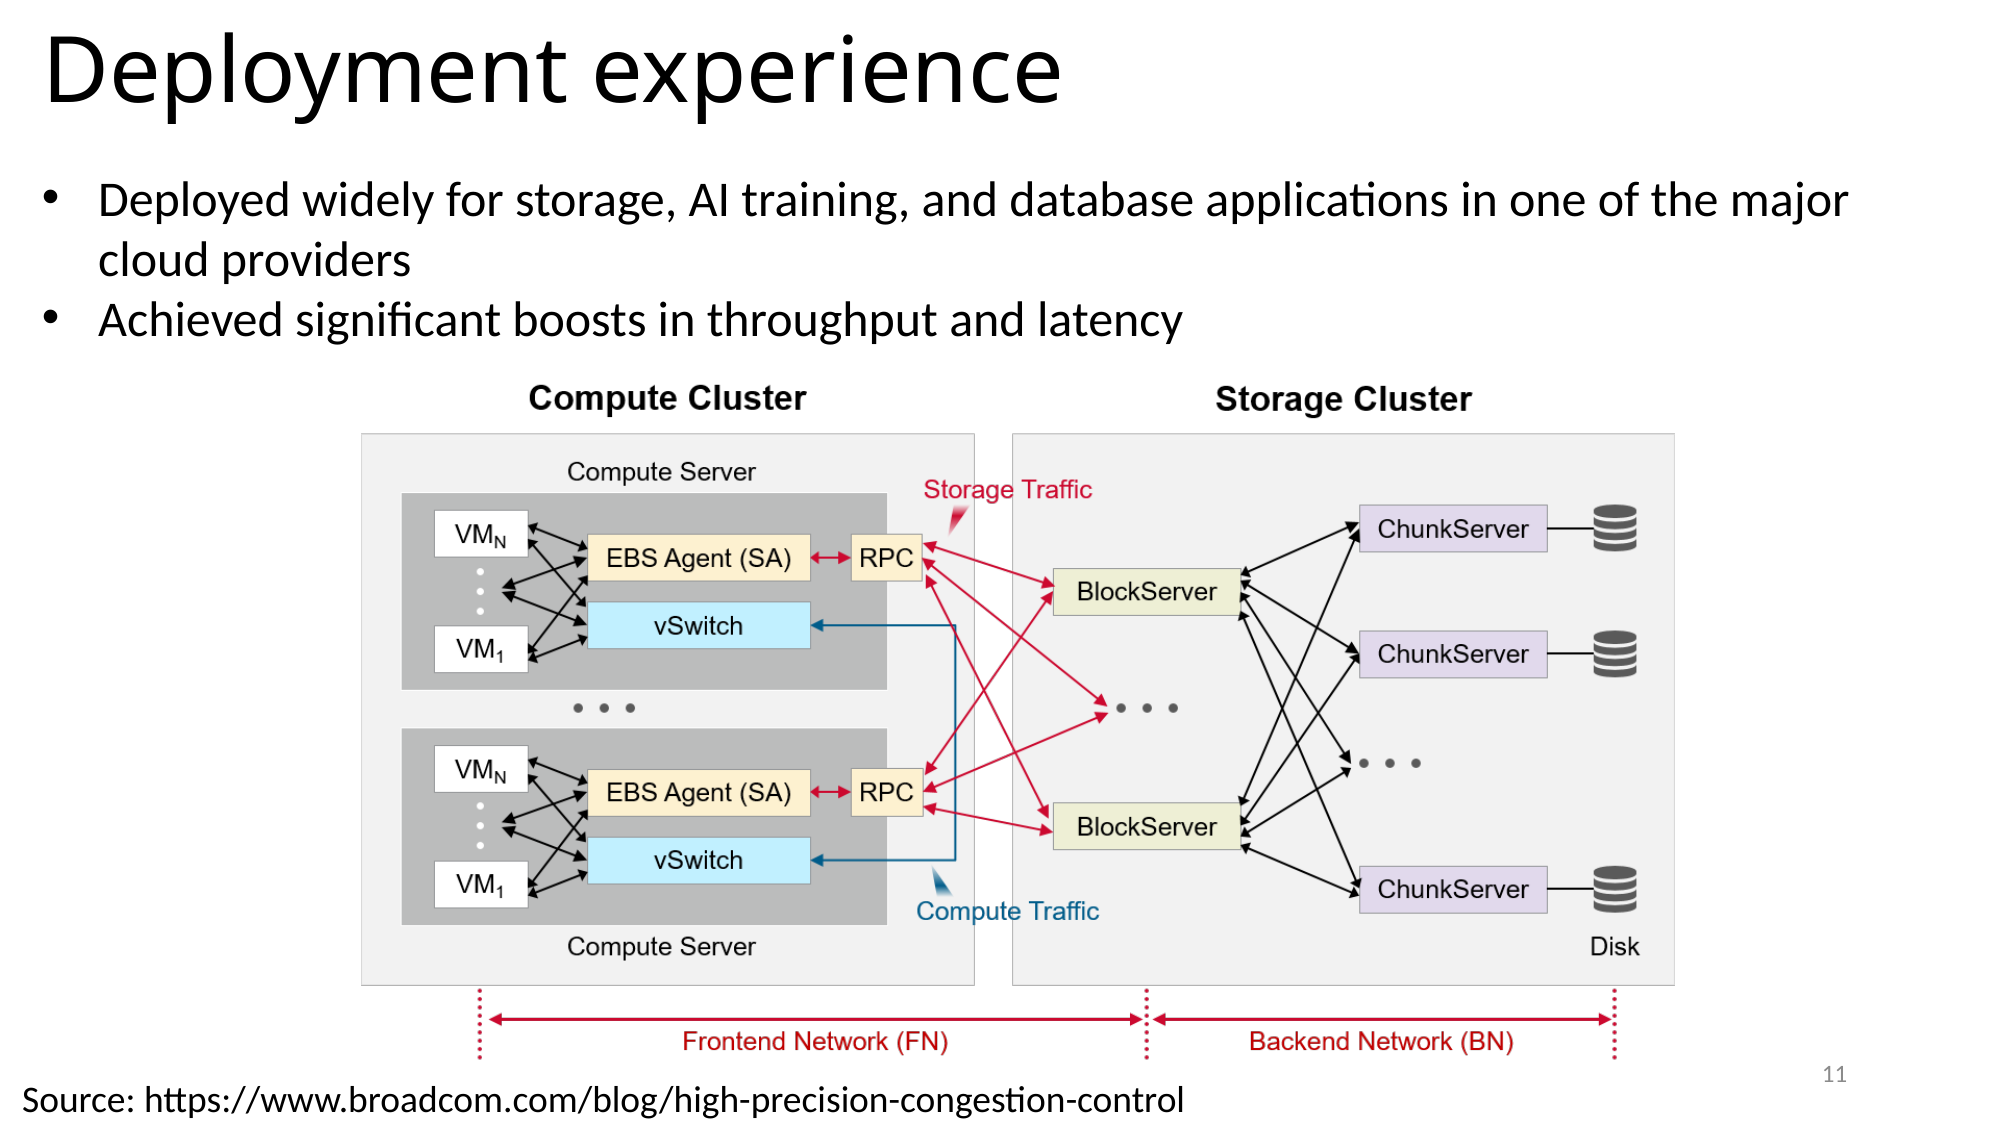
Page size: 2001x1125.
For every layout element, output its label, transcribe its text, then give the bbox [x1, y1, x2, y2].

slide_number 11 [1412, 1042, 1863, 1103]
title Deployment experience [27, 4, 1753, 141]
text_box Deployed widely for storage, AI training, and database applications in one of the major cloud providers Achieved significant boosts in throughput and latency [27, 158, 1947, 414]
text_box Source: https://www.broadcom.com/blog/high-precision-congestion-control [7, 1067, 1201, 1125]
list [361, 364, 1675, 1073]
